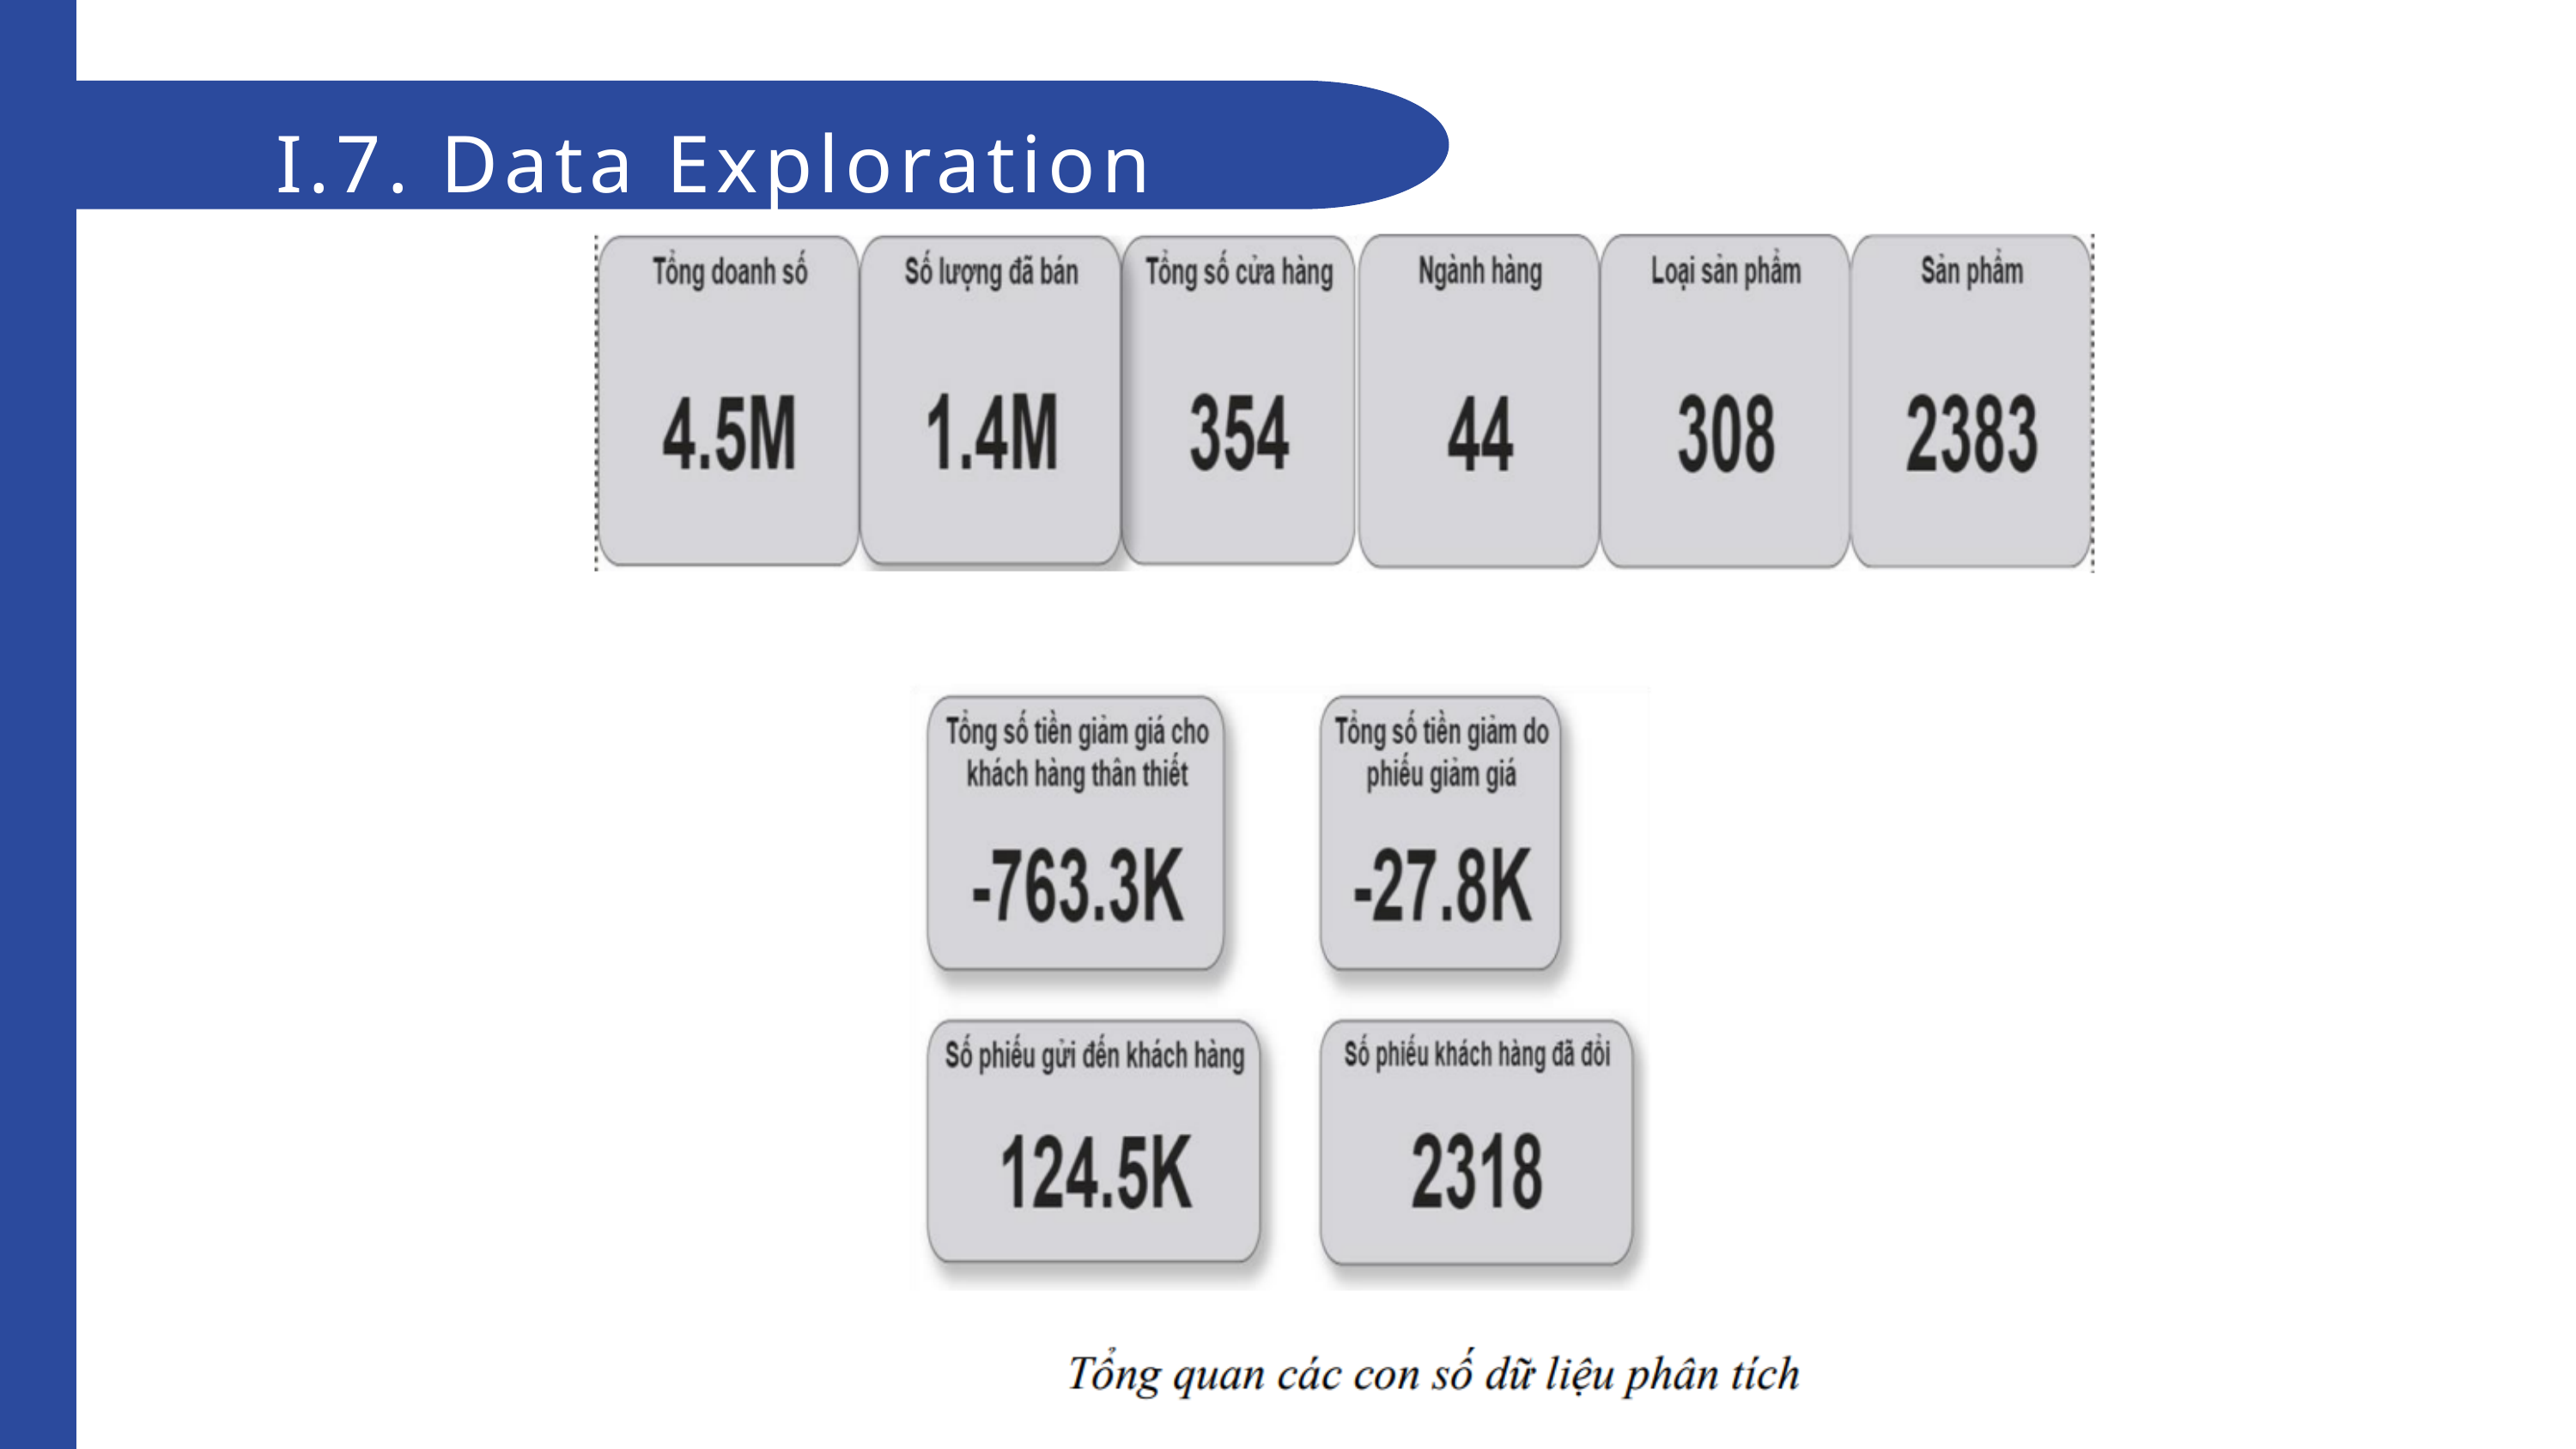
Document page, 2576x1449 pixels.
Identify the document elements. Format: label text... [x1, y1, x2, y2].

text_box I.7. Data Exploration [807, 77, 1352, 209]
picture [568, 211, 2136, 1444]
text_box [677, 0, 807, 211]
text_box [0, 0, 76, 1449]
text_box I.7. Data Exploration [76, 77, 677, 209]
